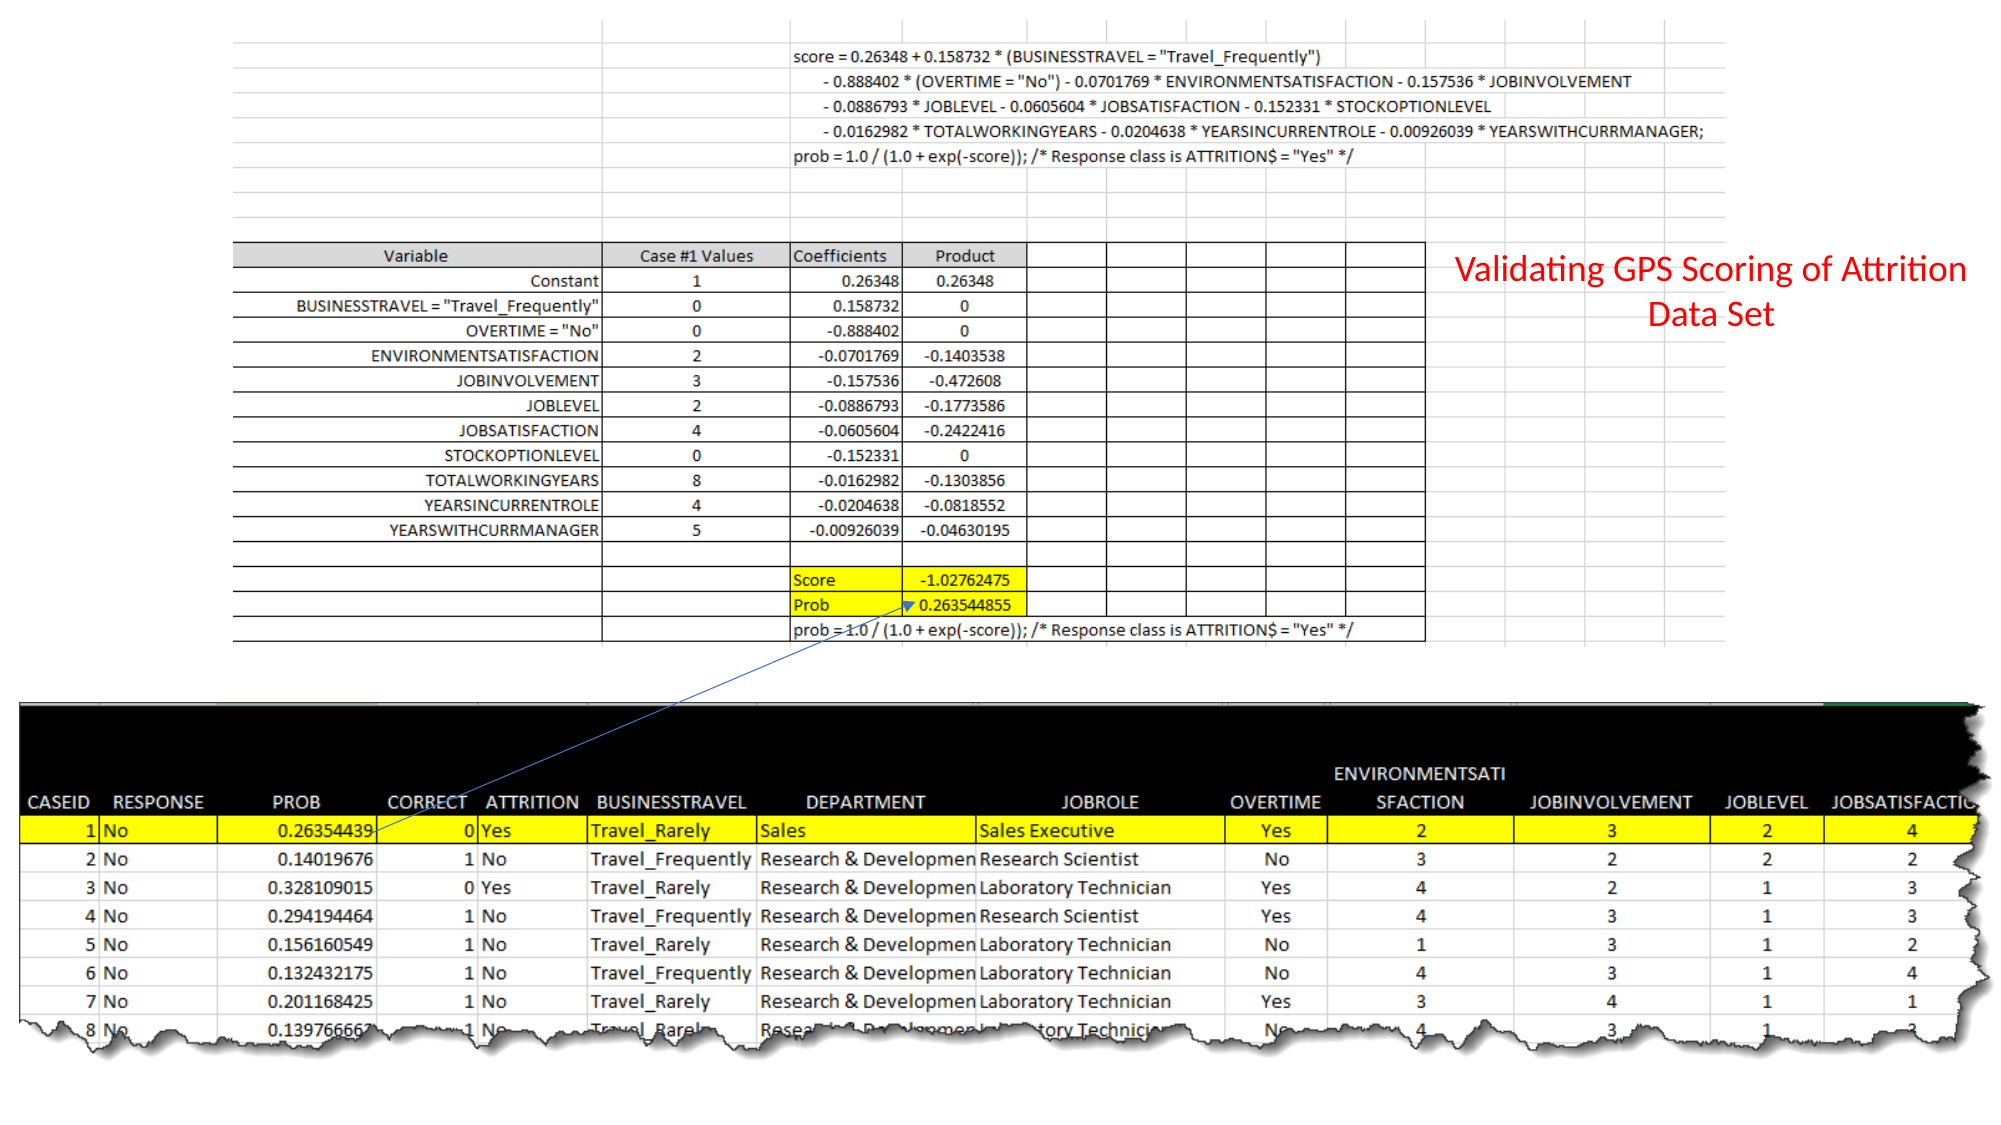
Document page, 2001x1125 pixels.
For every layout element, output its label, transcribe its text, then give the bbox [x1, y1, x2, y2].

picture [233, 20, 1725, 647]
picture [19, 702, 2000, 1085]
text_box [369, 601, 916, 834]
text_box Validating GPS Scoring of Attrition Data Set [1725, 236, 1988, 342]
